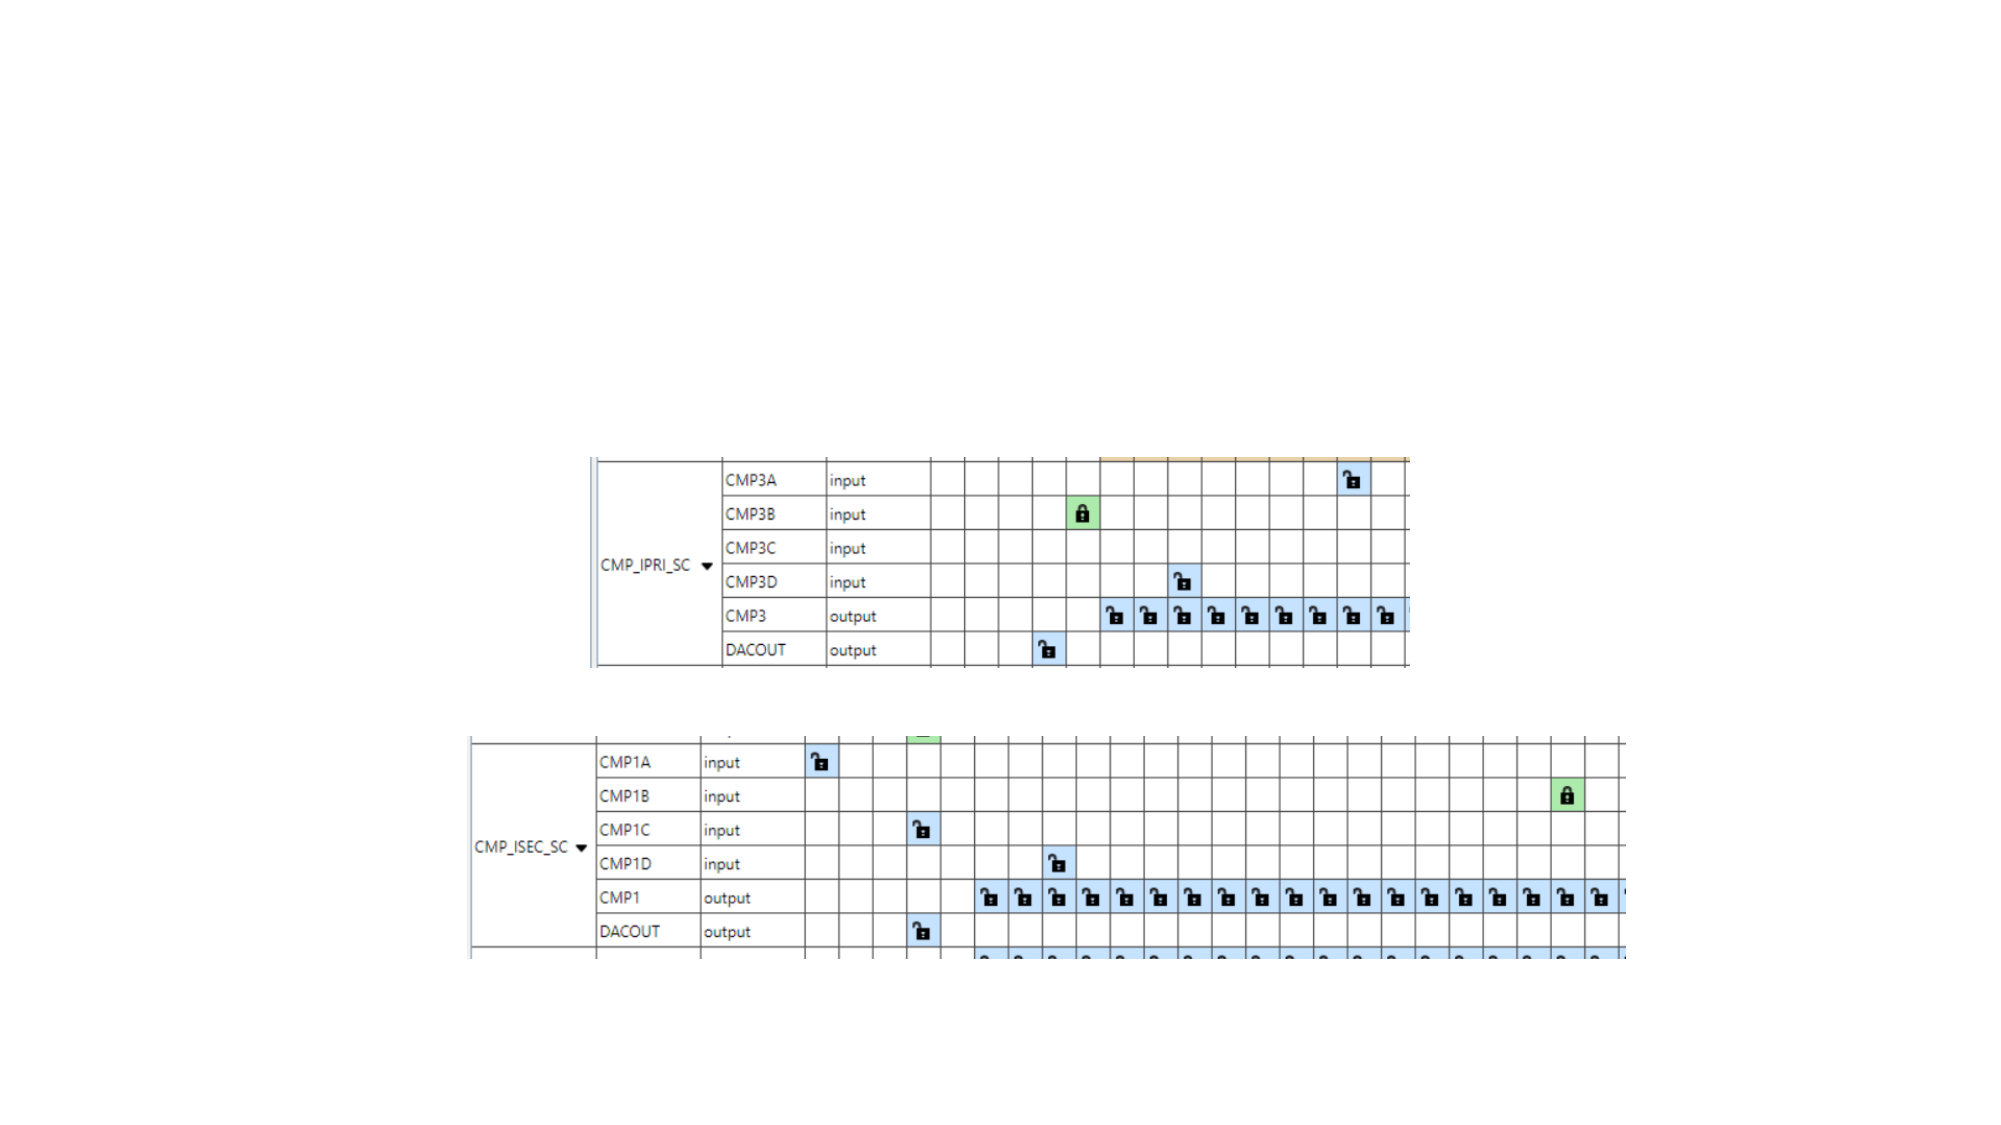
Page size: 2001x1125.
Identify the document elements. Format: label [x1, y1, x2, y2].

picture [589, 456, 1411, 669]
picture [467, 735, 1626, 960]
